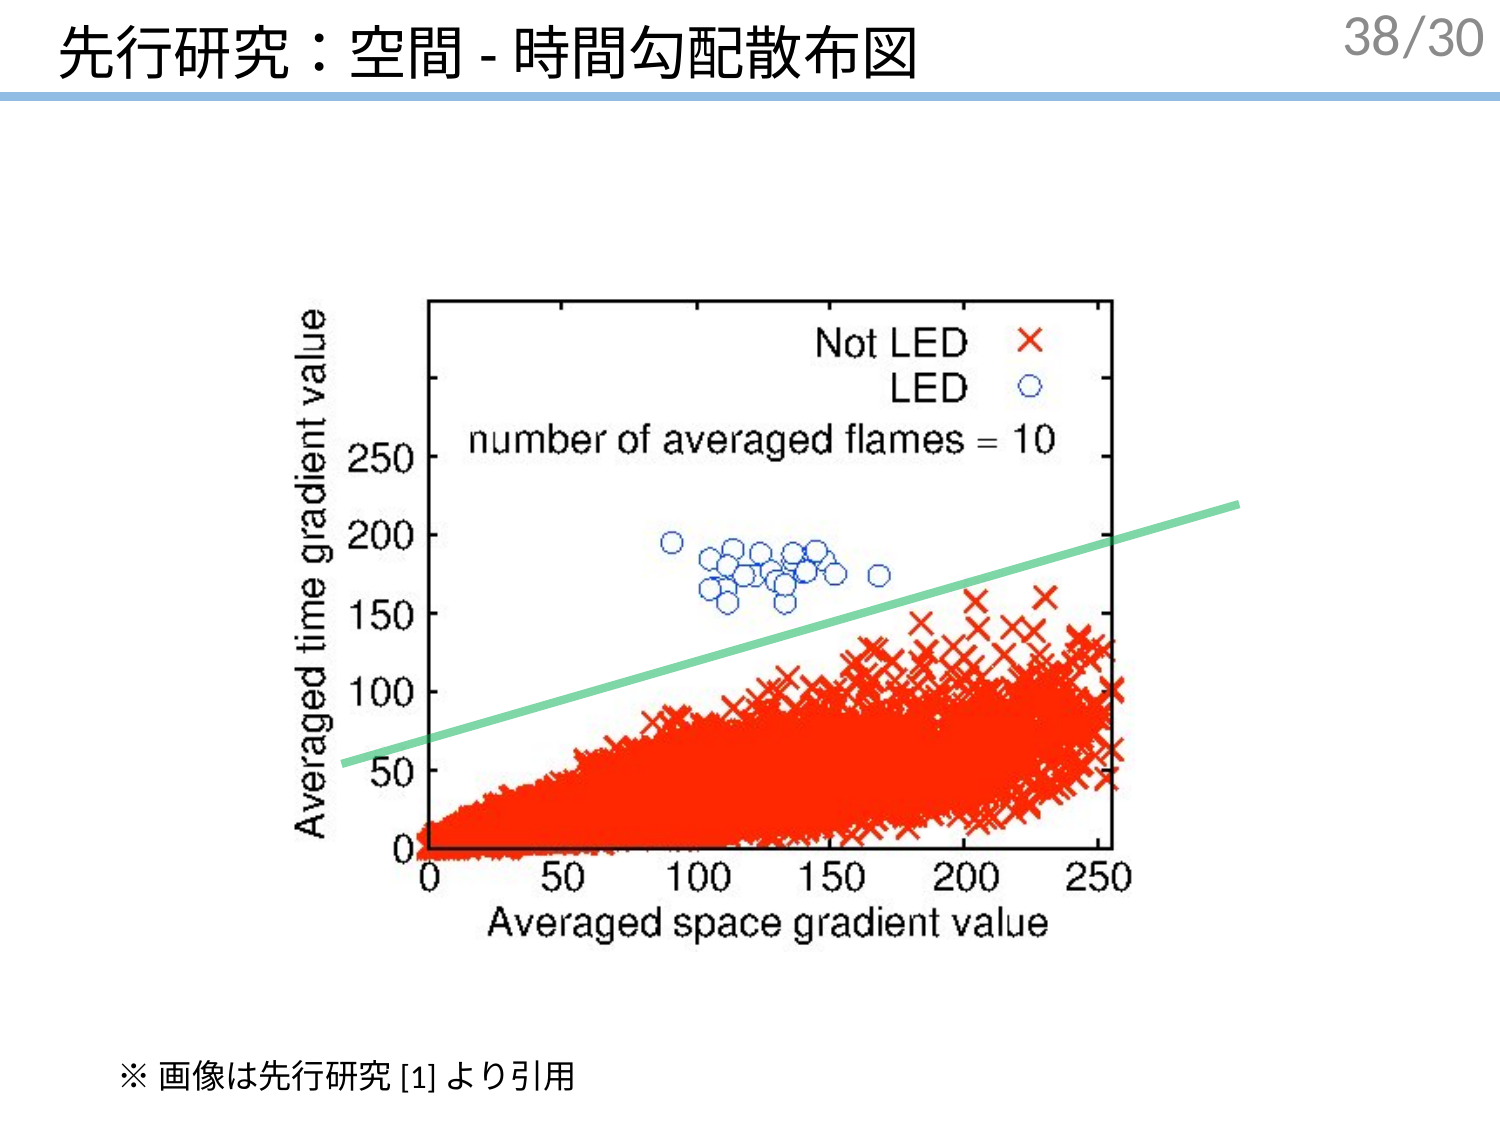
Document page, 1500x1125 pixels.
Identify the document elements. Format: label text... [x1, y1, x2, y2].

picture [281, 298, 1135, 952]
text_box ※画像は先行研究[1]より引用 [103, 1048, 1397, 1103]
title 先行研究：空間-時間勾配散布図 [42, 0, 1458, 112]
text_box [341, 504, 1240, 764]
slide_number 38 [1078, 2, 1417, 63]
